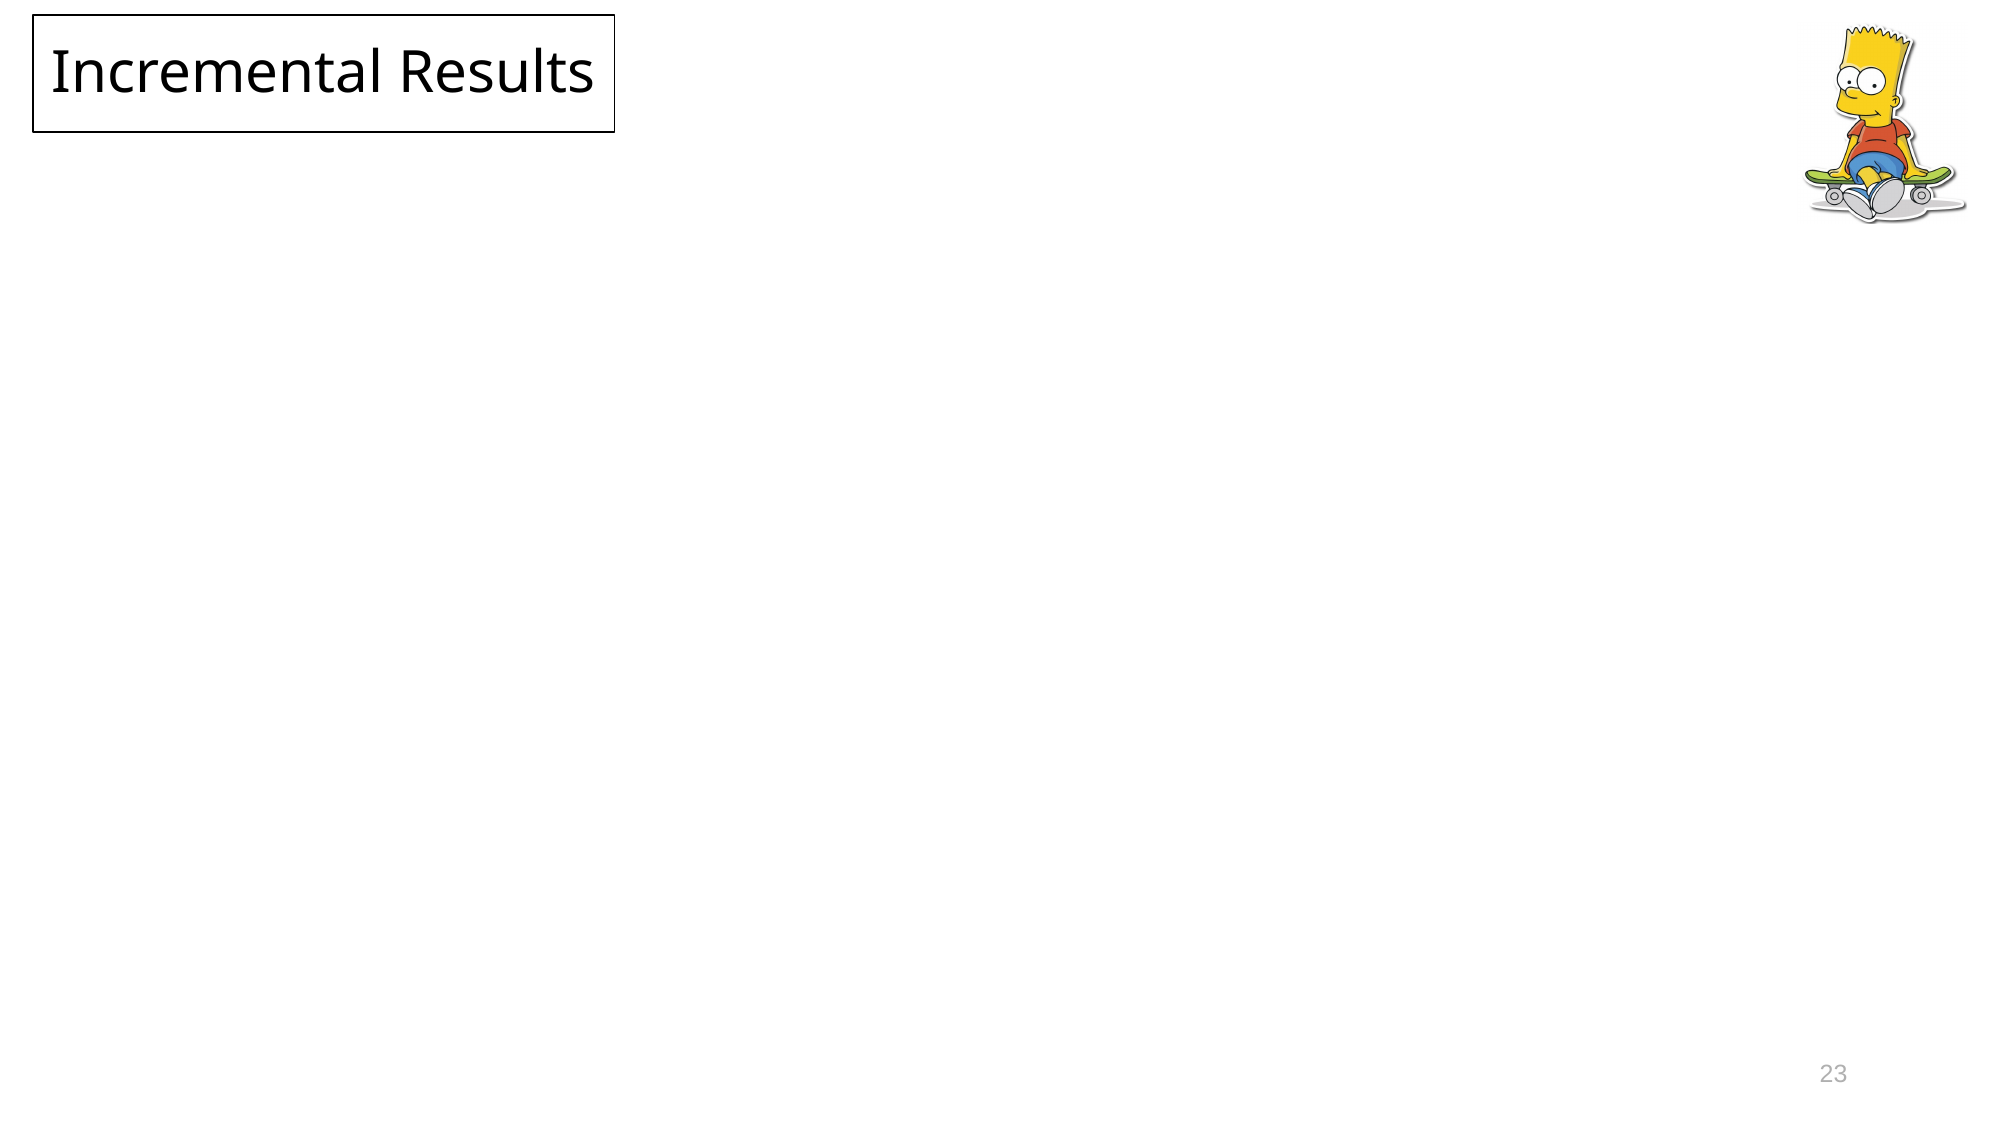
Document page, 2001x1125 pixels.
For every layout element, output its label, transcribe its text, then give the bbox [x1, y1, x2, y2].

picture [1797, 22, 1968, 224]
slide_number 23 [1412, 1042, 1863, 1103]
text_box Incremental Results [33, 15, 507, 133]
text_box [507, 11, 1619, 209]
